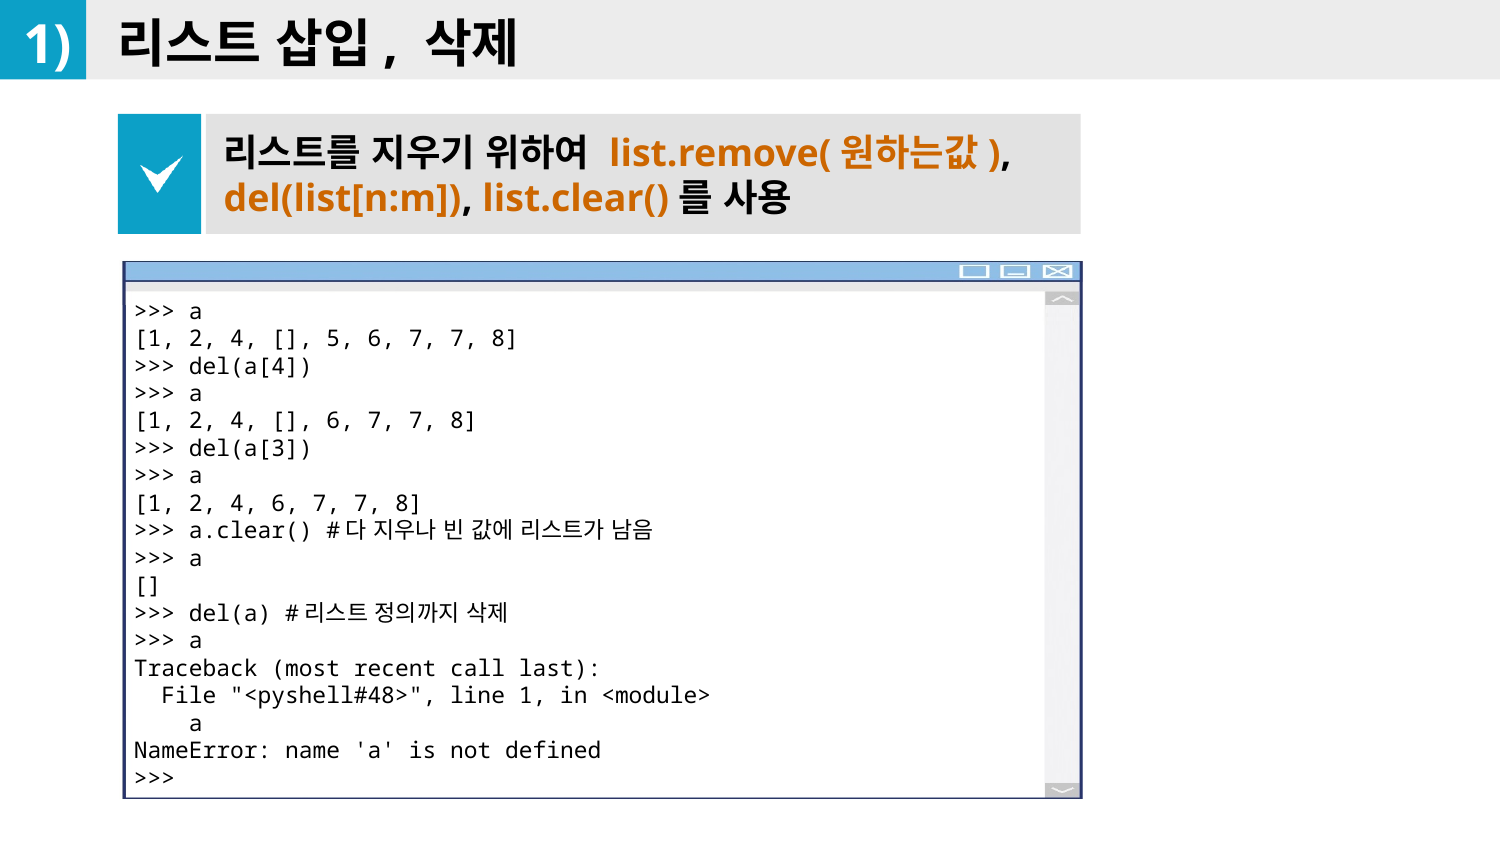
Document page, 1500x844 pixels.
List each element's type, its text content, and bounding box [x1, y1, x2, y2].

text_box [118, 259, 1084, 801]
text_box 1) [0, 0, 98, 86]
text_box 리스트 삽입, 삭제 [98, 0, 1436, 85]
text_box 리스트를 지우기 위하여 list.remove(원하는값), del(list[n:m]), list.clear()를 사용 [205, 113, 1081, 234]
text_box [117, 113, 202, 235]
